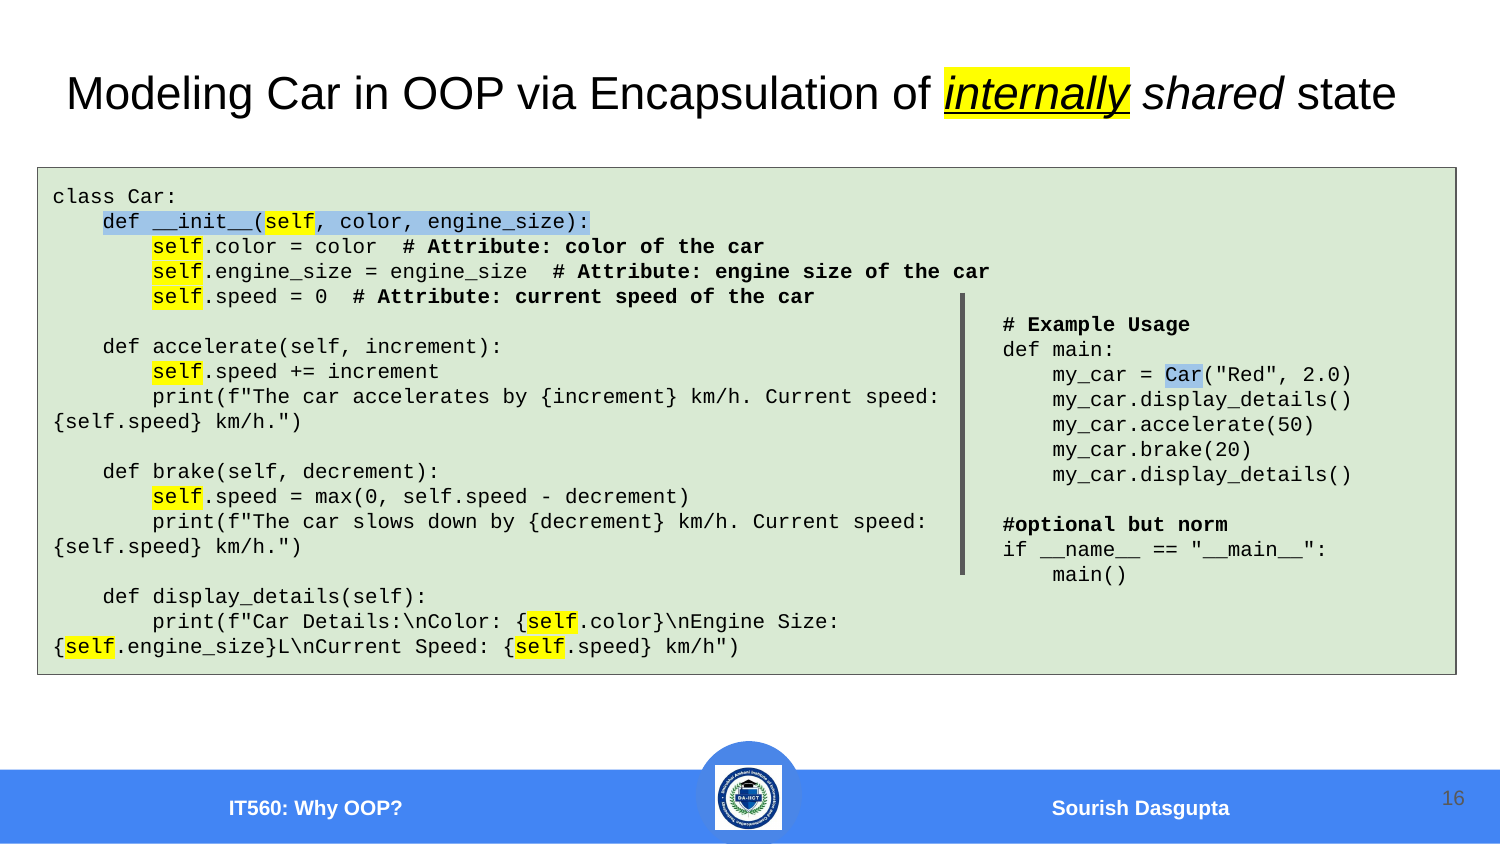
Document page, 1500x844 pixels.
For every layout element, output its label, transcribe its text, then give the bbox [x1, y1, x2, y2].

text_box [1012, 167, 1457, 675]
text_box Sourish Dasgupta [995, 783, 1287, 830]
title Modeling Car in OOP via Encapsulation of internally shared state [51, 48, 1449, 142]
text_box # Example Usage def main: my_car = Car("Red", 2.0) my_car.display_details() my_car.accelerate(50) my_car.brake(20) my_car.display_details() #optional but norm if __name__ == "__main__": main() [987, 295, 1416, 601]
text_box IT560: Why OOP? [89, 783, 543, 830]
slide_number ‹#› [1389, 764, 1480, 830]
text_box [0, 769, 725, 844]
text_box [773, 769, 1500, 844]
text_box [718, 838, 781, 844]
text_box class Car: def __init__(self, color, engine_size): self.color = color # Attribute: color of the car self.engine_size = engine_size # Attribute: engine size of the car self.speed = 0 # Attribute: current speed of the car def accelerate(self, increment): self.speed += increment print(f"The car accelerates by {increment} km/h. Current speed: {self.speed} km/h.") def brake(self, decrement): self.speed = max(0, self.speed - decrement) print(f"The car slows down by {decrement} km/h. Current speed: {self.speed} km/h.") def display_details(self): print(f"Car Details:\nColor: {self.color}\nEngine Size: {self.engine_size}L\nCurrent Speed: {self.speed} km/h") [37, 167, 1012, 698]
text_box [695, 741, 802, 834]
picture [715, 765, 783, 831]
